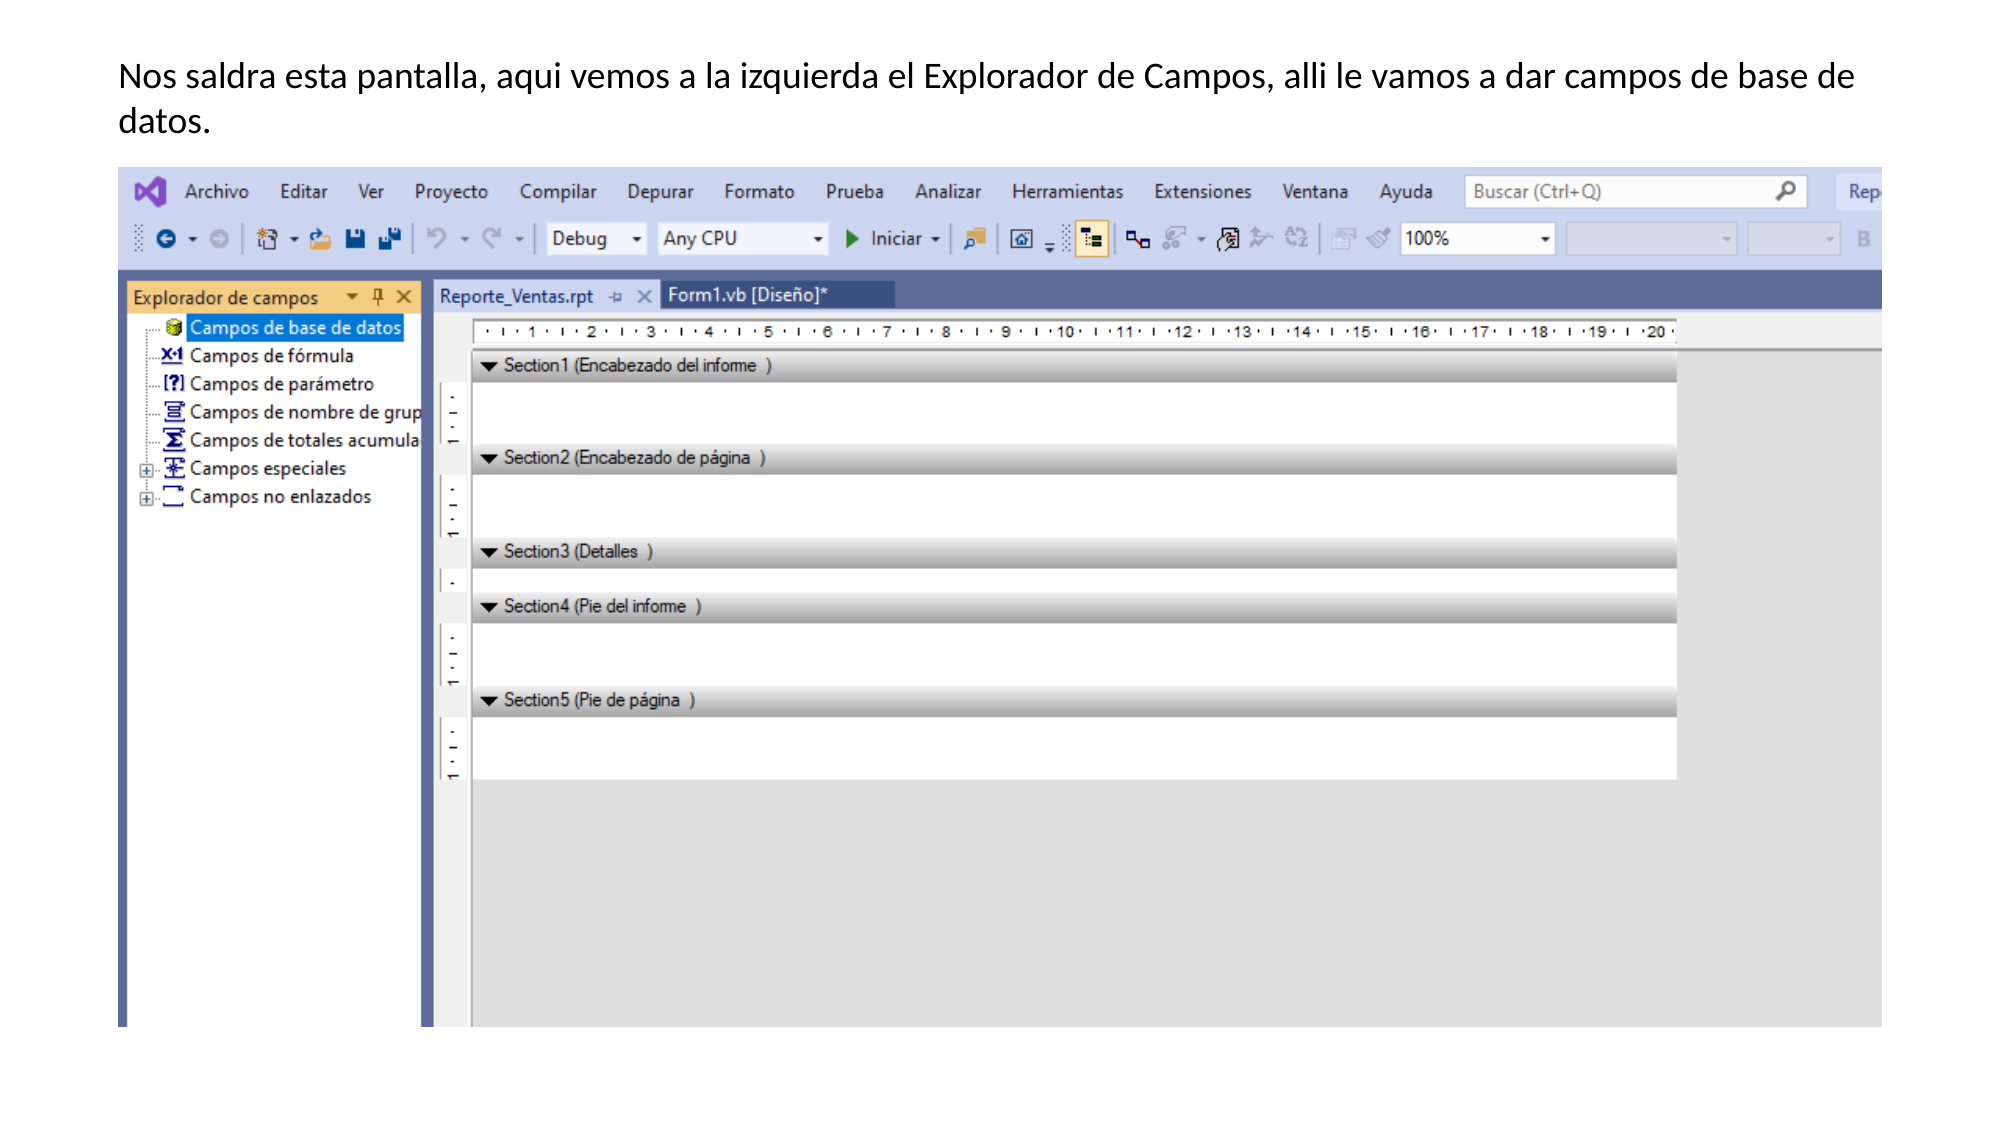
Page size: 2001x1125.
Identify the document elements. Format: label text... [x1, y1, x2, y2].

picture [118, 167, 1882, 1027]
text_box Nos saldra esta pantalla, aqui vemos a la izquierda el Explorador de Campos, alli le vamos a dar campos de base de datos. [103, 43, 1941, 149]
